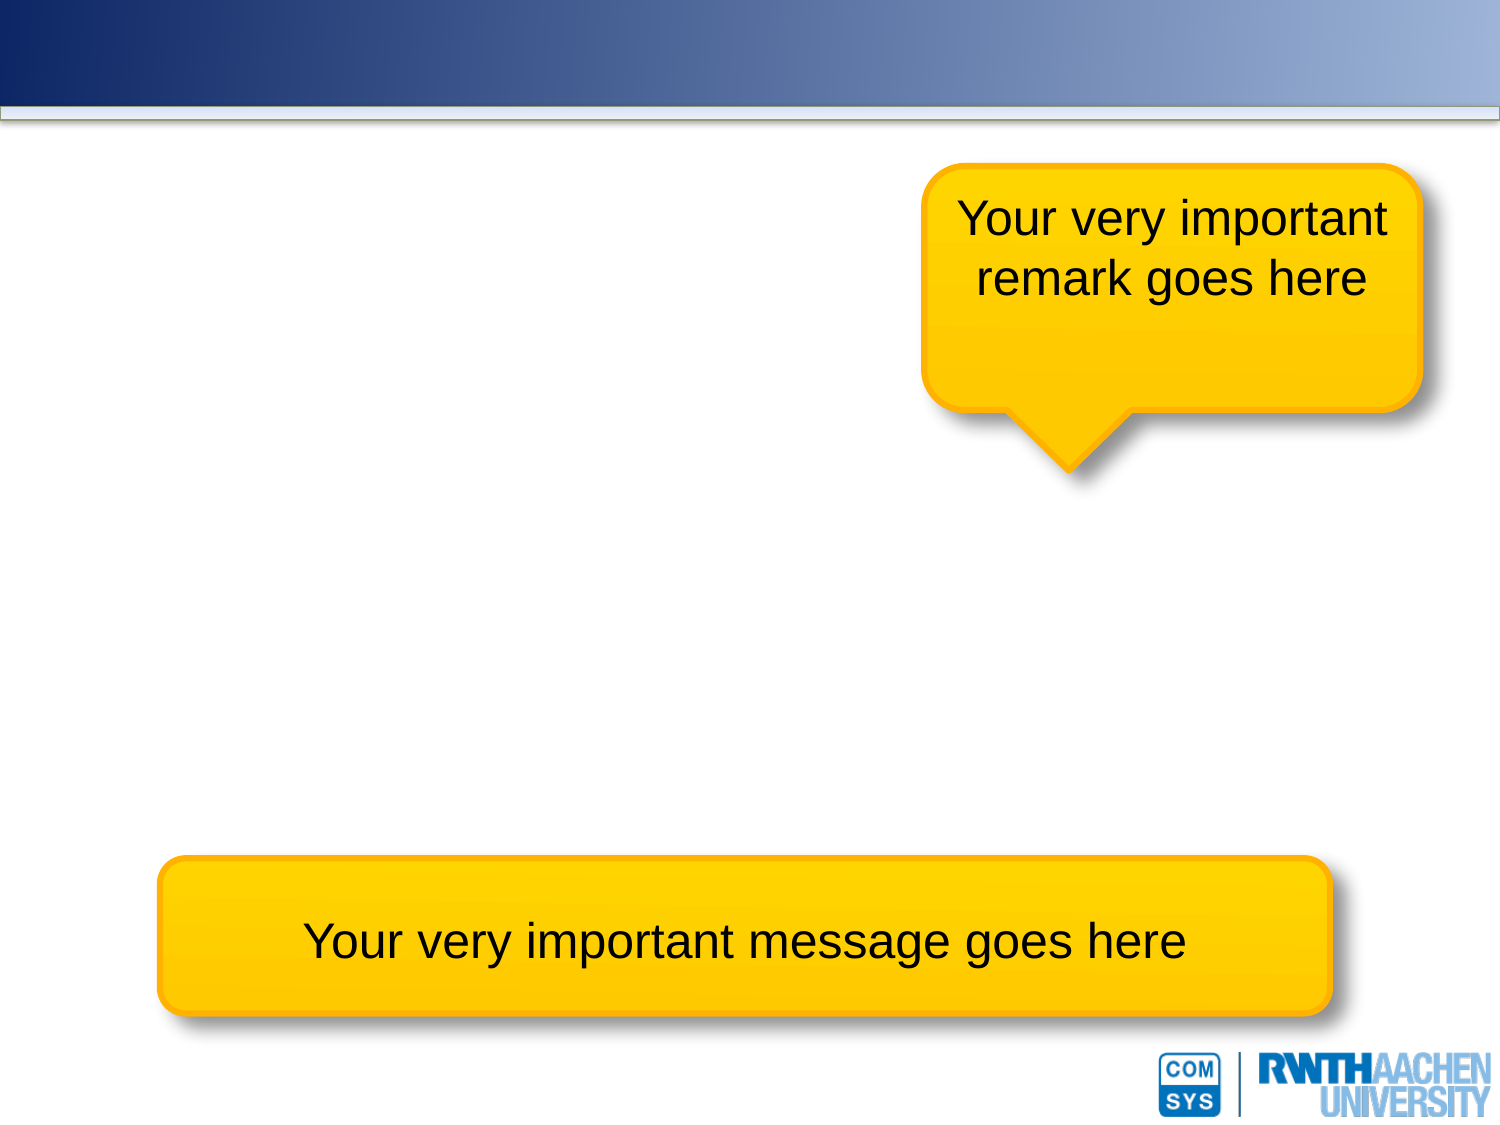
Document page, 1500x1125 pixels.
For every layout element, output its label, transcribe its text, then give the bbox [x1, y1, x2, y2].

text_box Your very important message goes here [159, 858, 1330, 1014]
text_box Your very important remark goes here [924, 166, 1421, 471]
